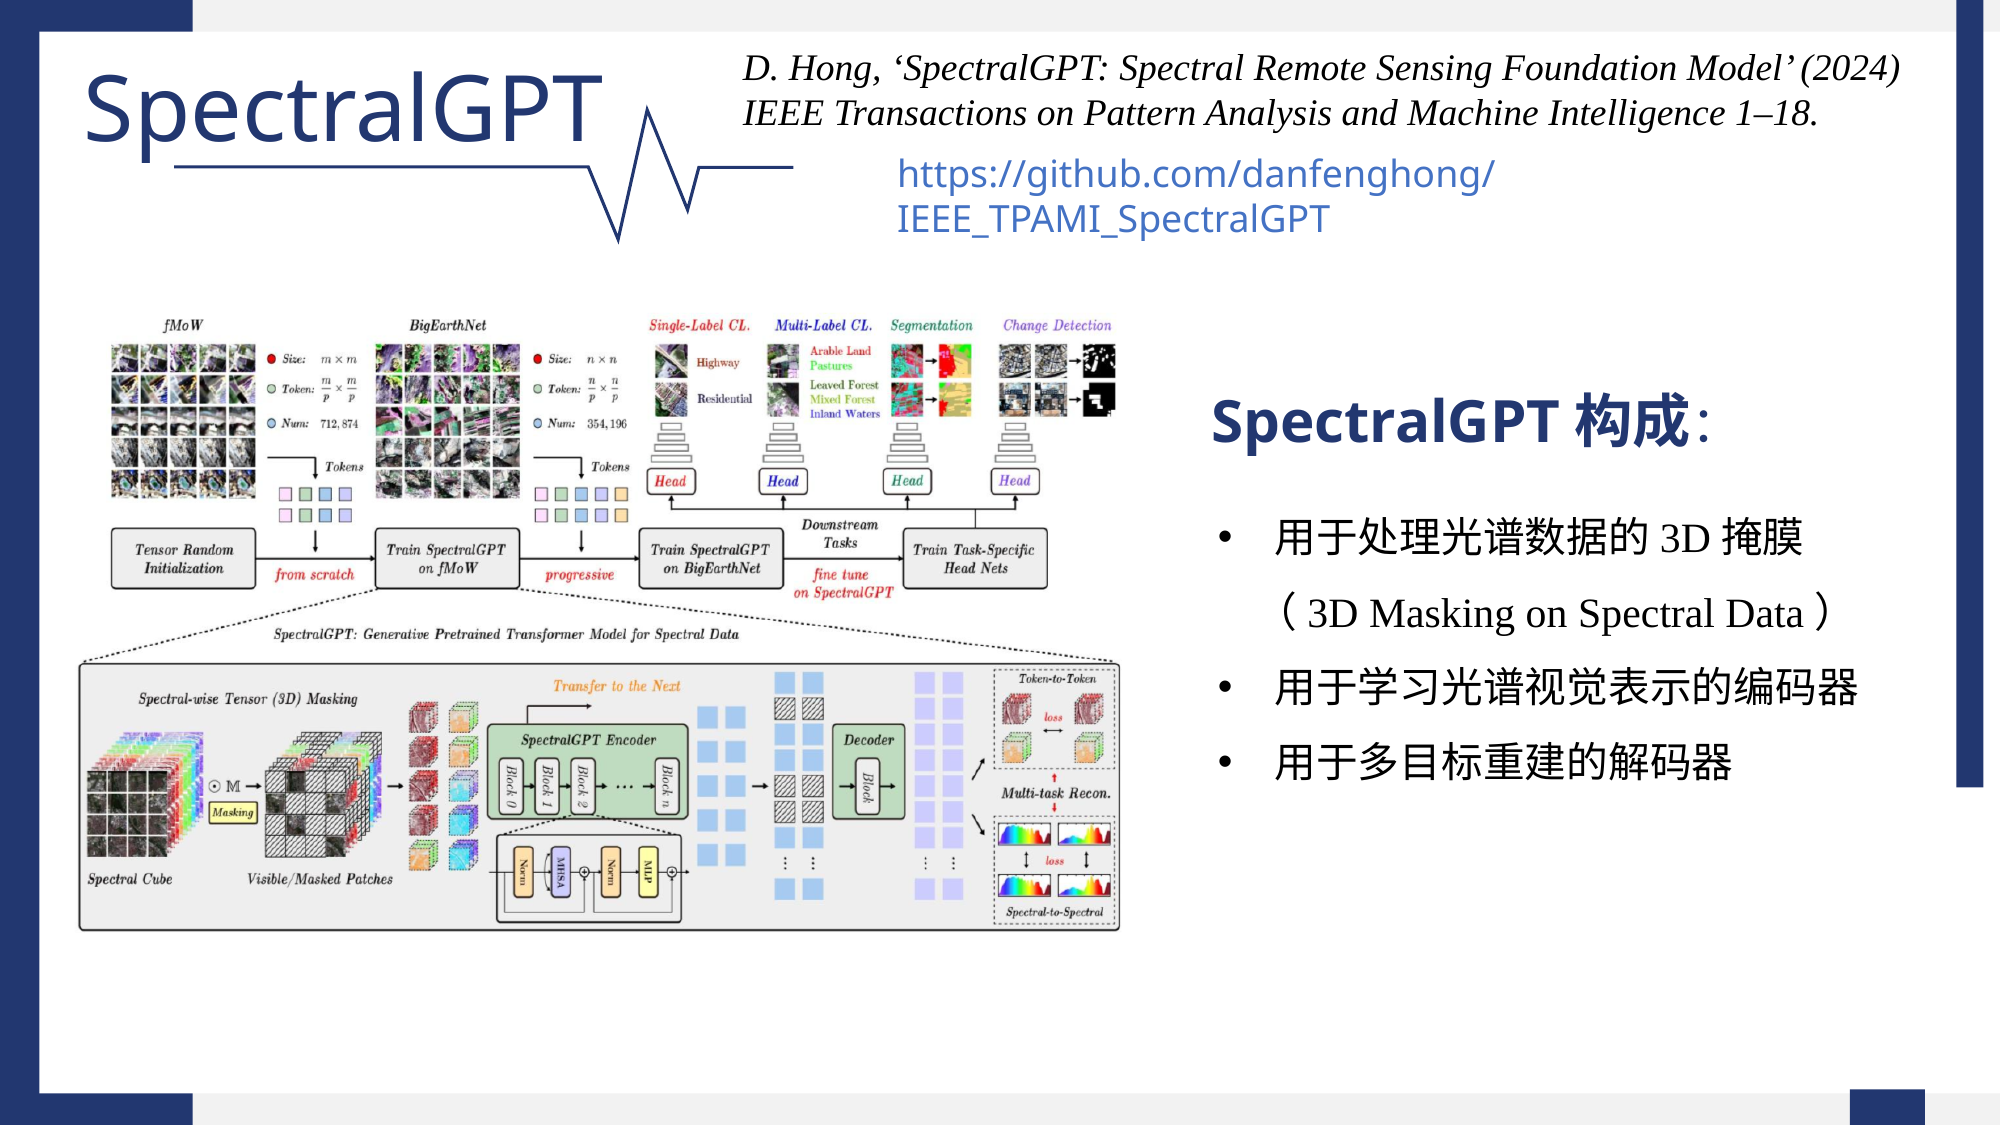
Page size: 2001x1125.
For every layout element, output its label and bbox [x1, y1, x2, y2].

picture [69, 293, 1132, 940]
text_box [0, 0, 2000, 1125]
